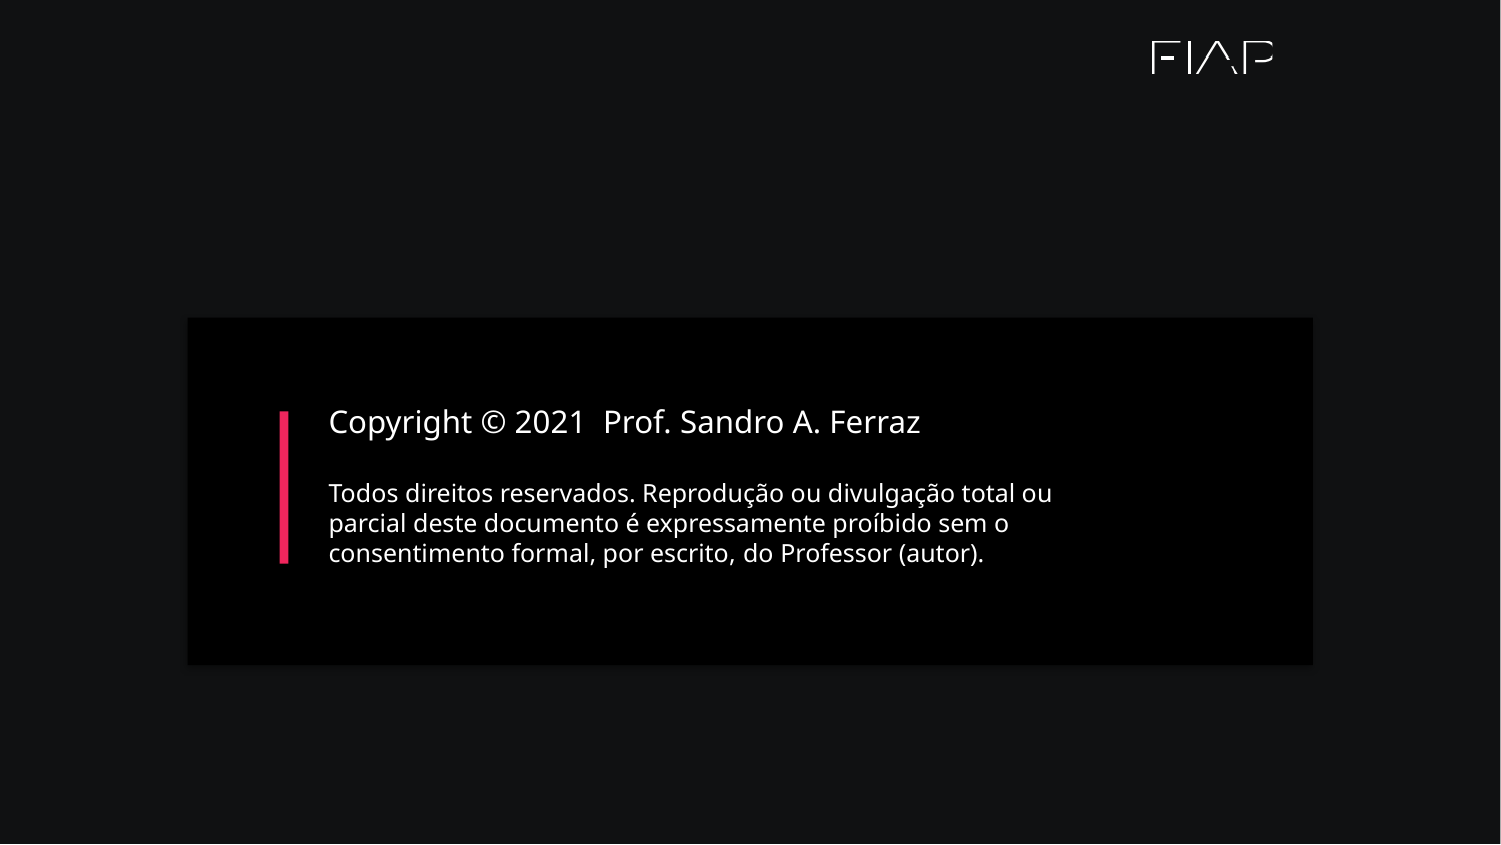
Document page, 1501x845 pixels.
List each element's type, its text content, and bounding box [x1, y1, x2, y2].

text_box [187, 317, 1314, 666]
text_box Copyright © 2021 Prof. Sandro A. Ferraz Todos direitos reservados. Reprodução ou divulgação total ou parcial deste documento é expressamente proíbido sem o consentimento formal, por escrito, do Professor (autor). [317, 396, 1142, 573]
picture [1151, 40, 1273, 75]
text_box [279, 411, 289, 564]
